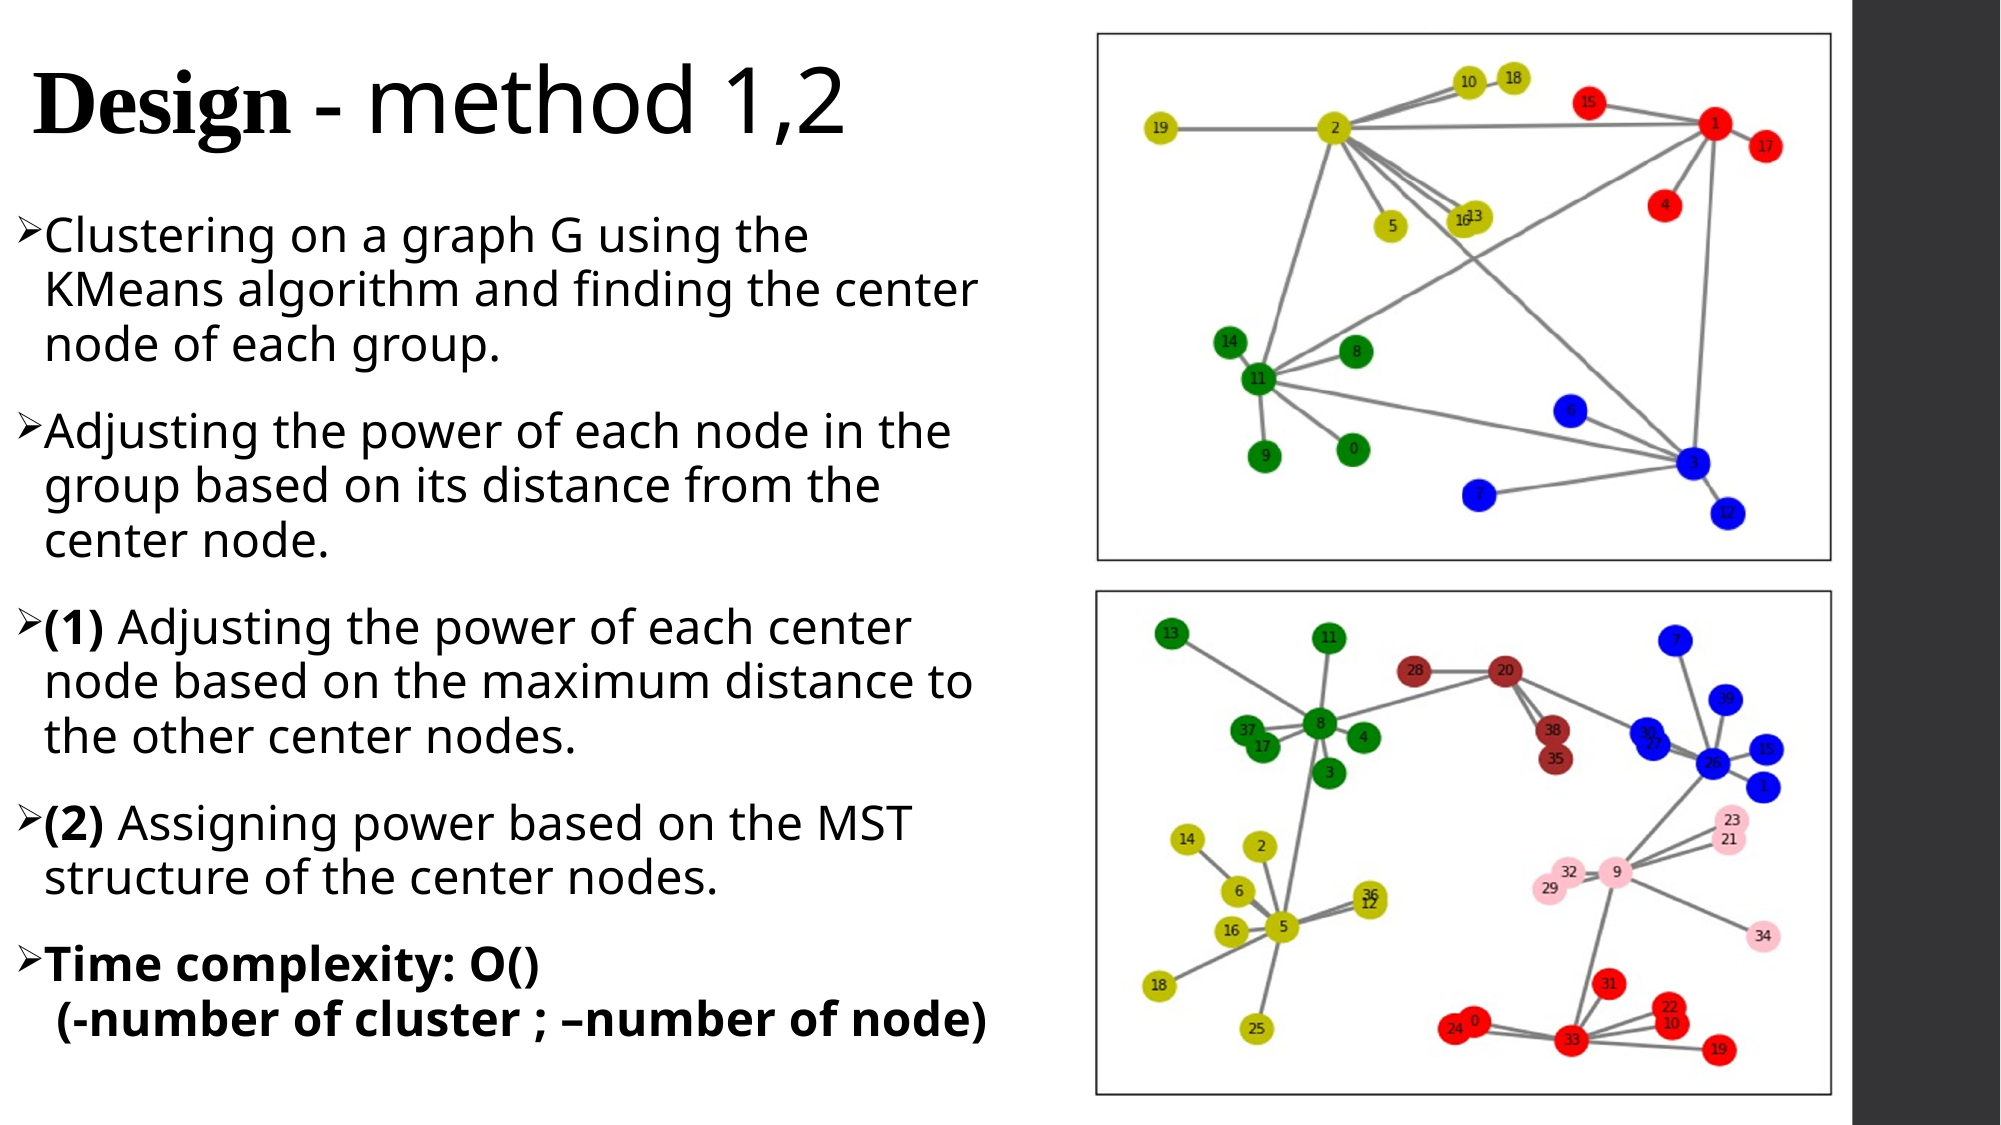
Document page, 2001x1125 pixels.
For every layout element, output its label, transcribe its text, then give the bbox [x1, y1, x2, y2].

picture [1093, 26, 1833, 563]
title Design - method 1,2 [17, 43, 907, 161]
picture [1095, 587, 1835, 1099]
